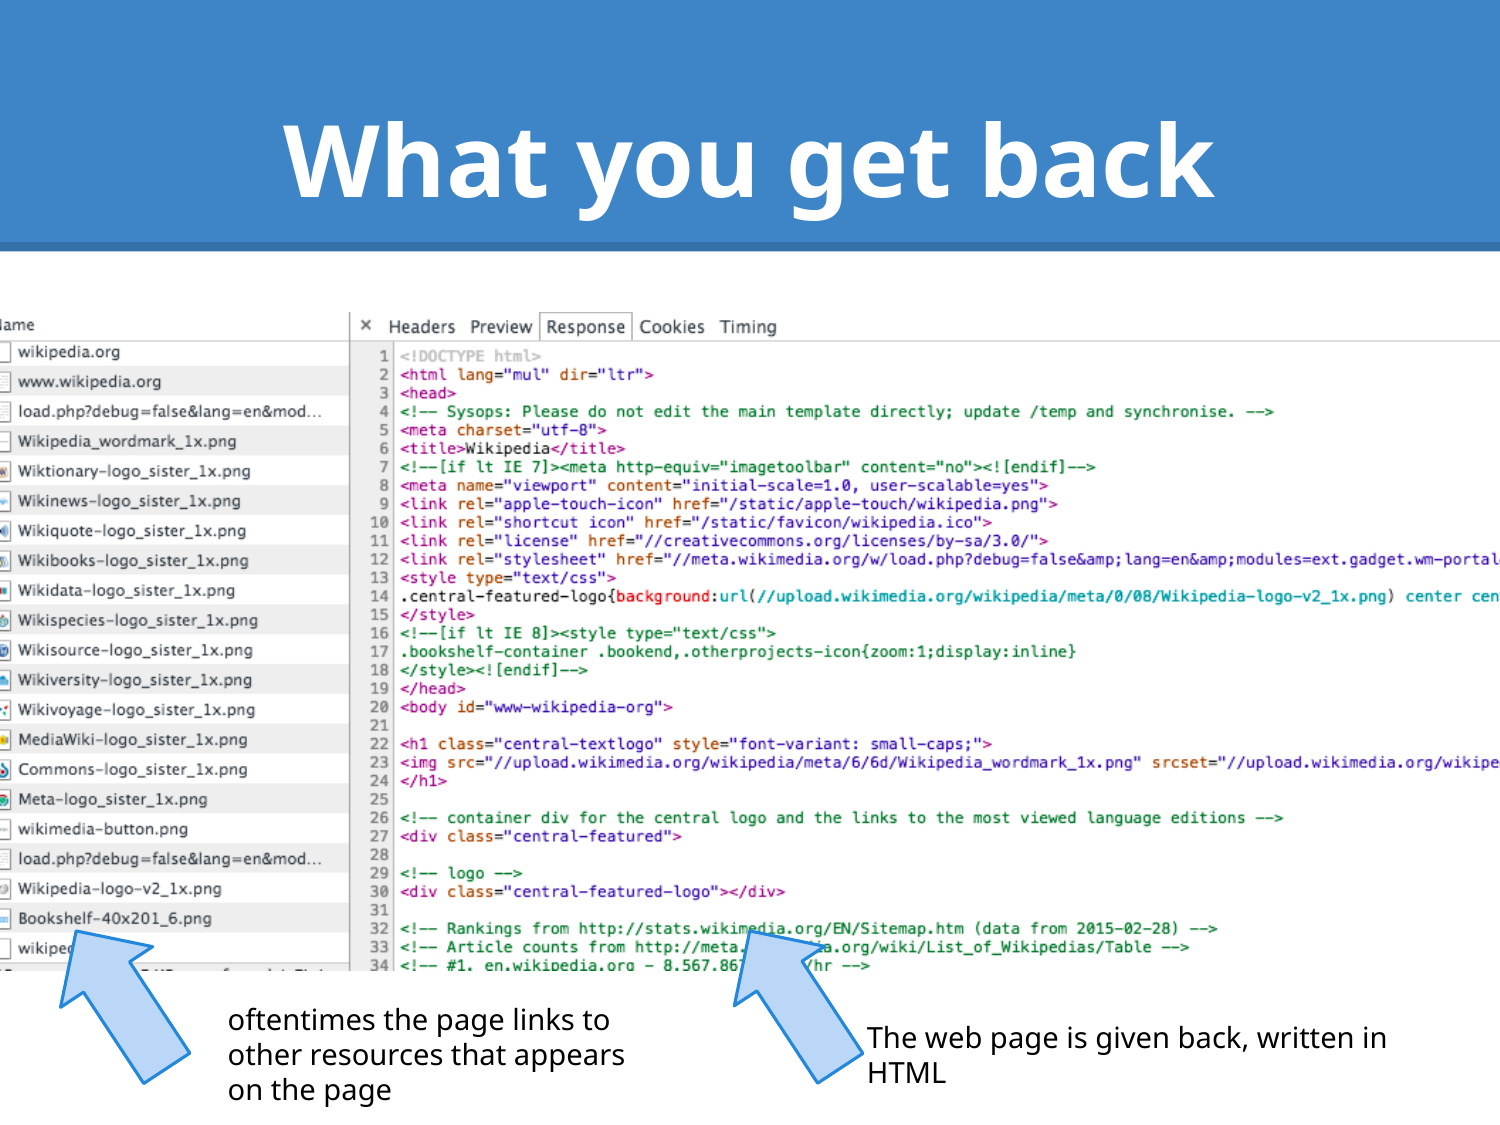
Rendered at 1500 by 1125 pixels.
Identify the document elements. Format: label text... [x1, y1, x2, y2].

title What you get back [75, 45, 1425, 233]
text_box [60, 979, 190, 1084]
text_box [734, 979, 851, 1084]
text_box The web page is given back, written in HTML [851, 1004, 1476, 1074]
picture [0, 312, 1500, 972]
text_box oftentimes the page links to other resources that appears on the page [212, 986, 680, 1056]
